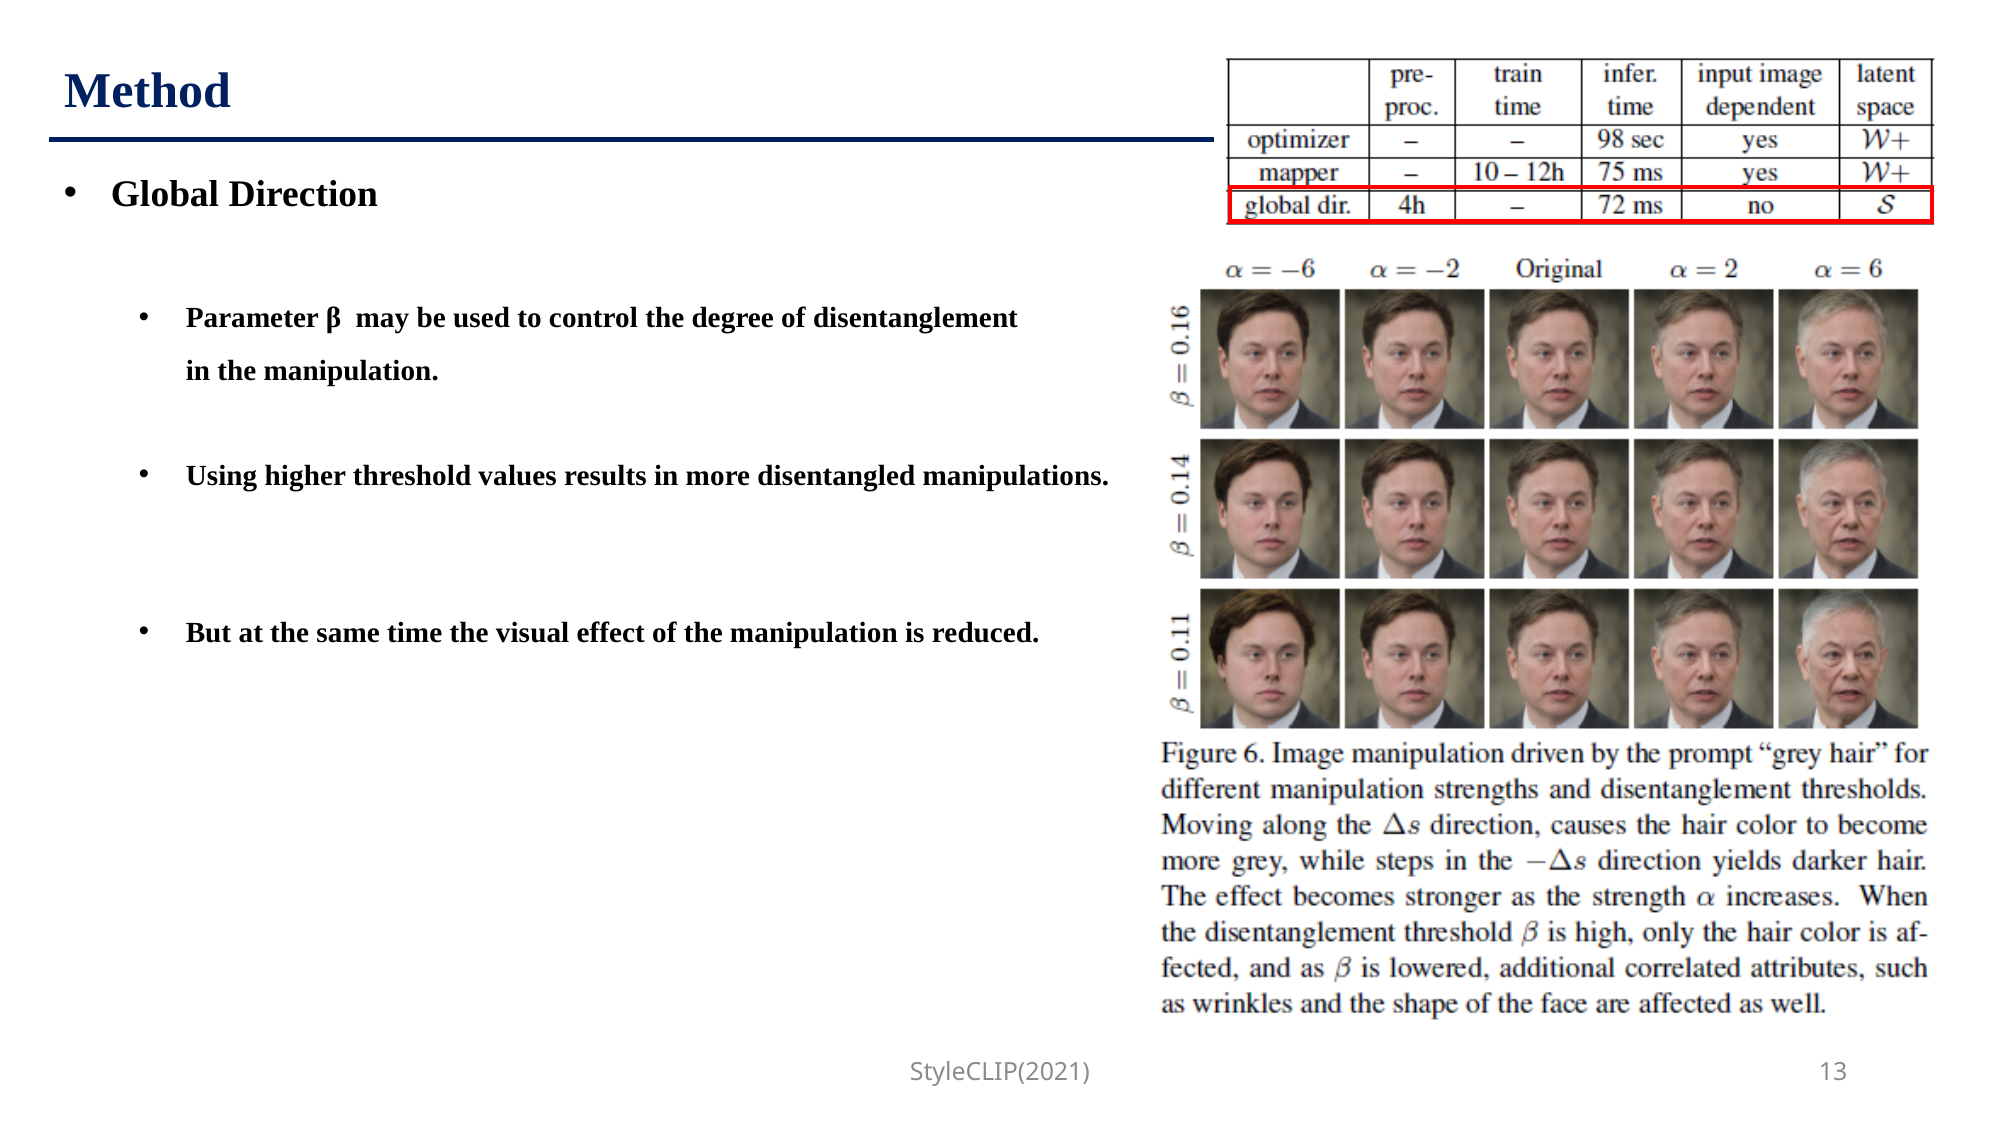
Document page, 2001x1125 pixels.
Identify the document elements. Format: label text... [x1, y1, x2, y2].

footer StyleCLIP(2021) [662, 1042, 1338, 1103]
title Method [49, 43, 1213, 137]
slide_number 13 [1412, 1042, 1863, 1103]
picture [1213, 43, 1950, 239]
picture [1148, 247, 1932, 1025]
text_box Global Direction Parameter β may be used to control the degree of disentanglement in the manipulation. Using higher threshold values results in more disentangled manipulations. But at the same time the visual effect of the manipulation is reduced. [48, 138, 1951, 1002]
